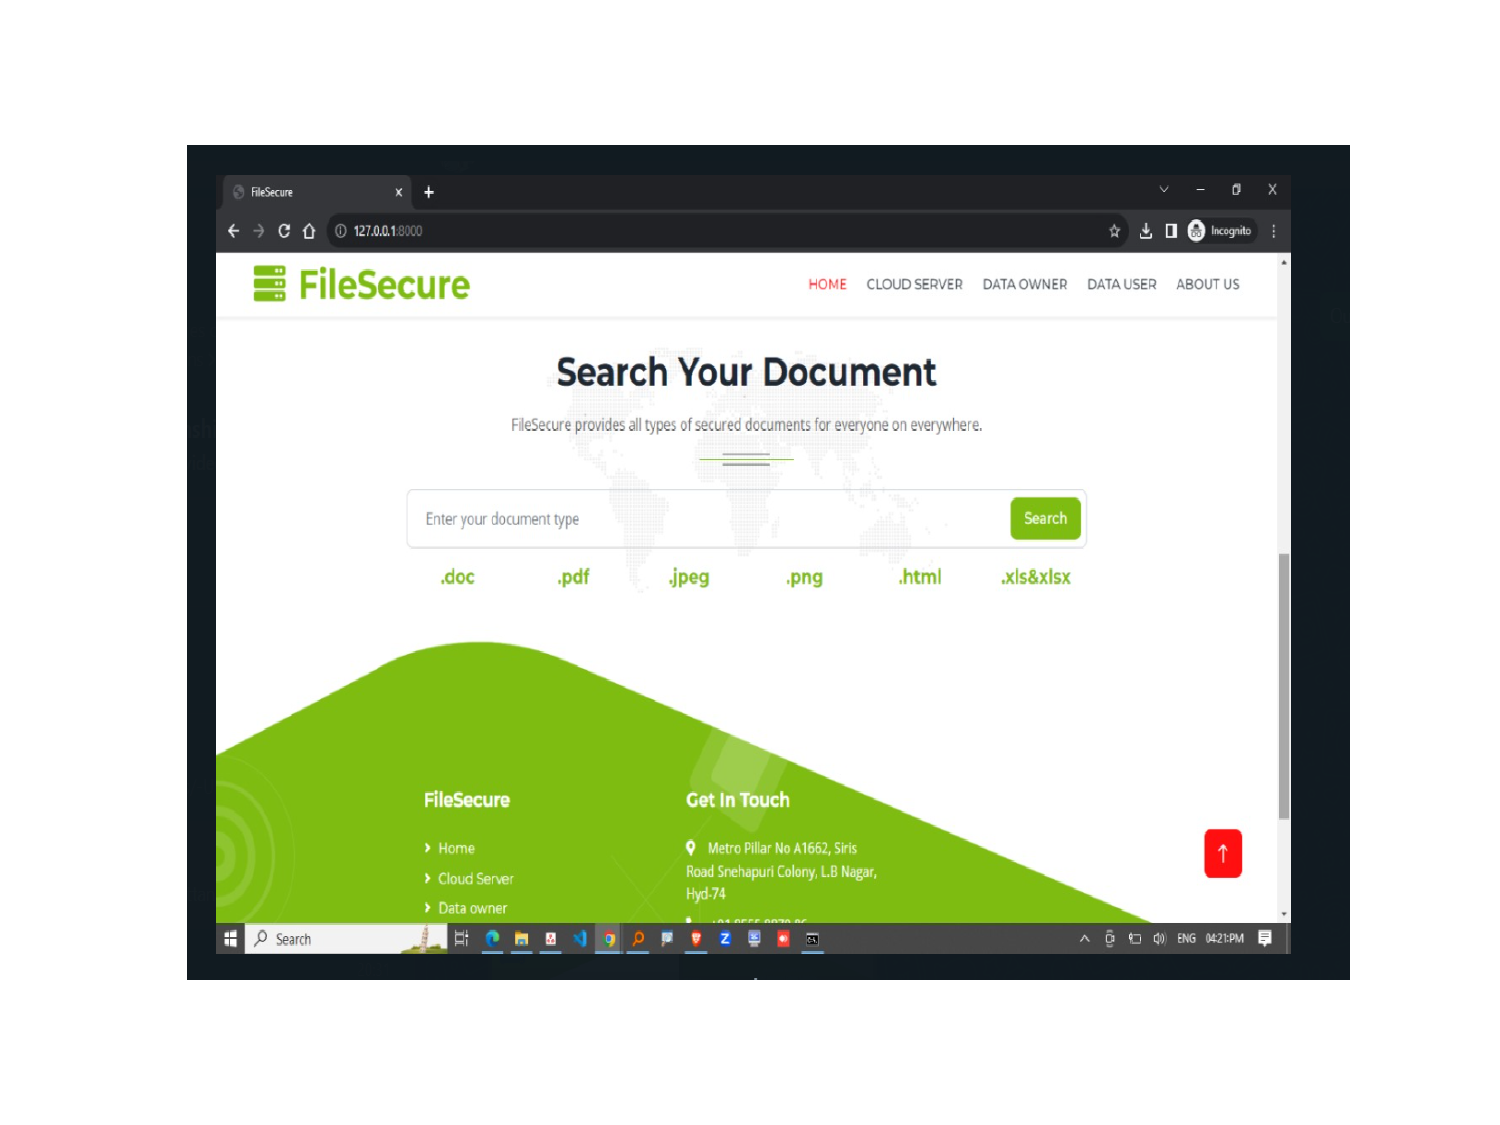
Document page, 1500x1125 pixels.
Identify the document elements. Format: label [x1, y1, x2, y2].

picture [187, 145, 1350, 980]
